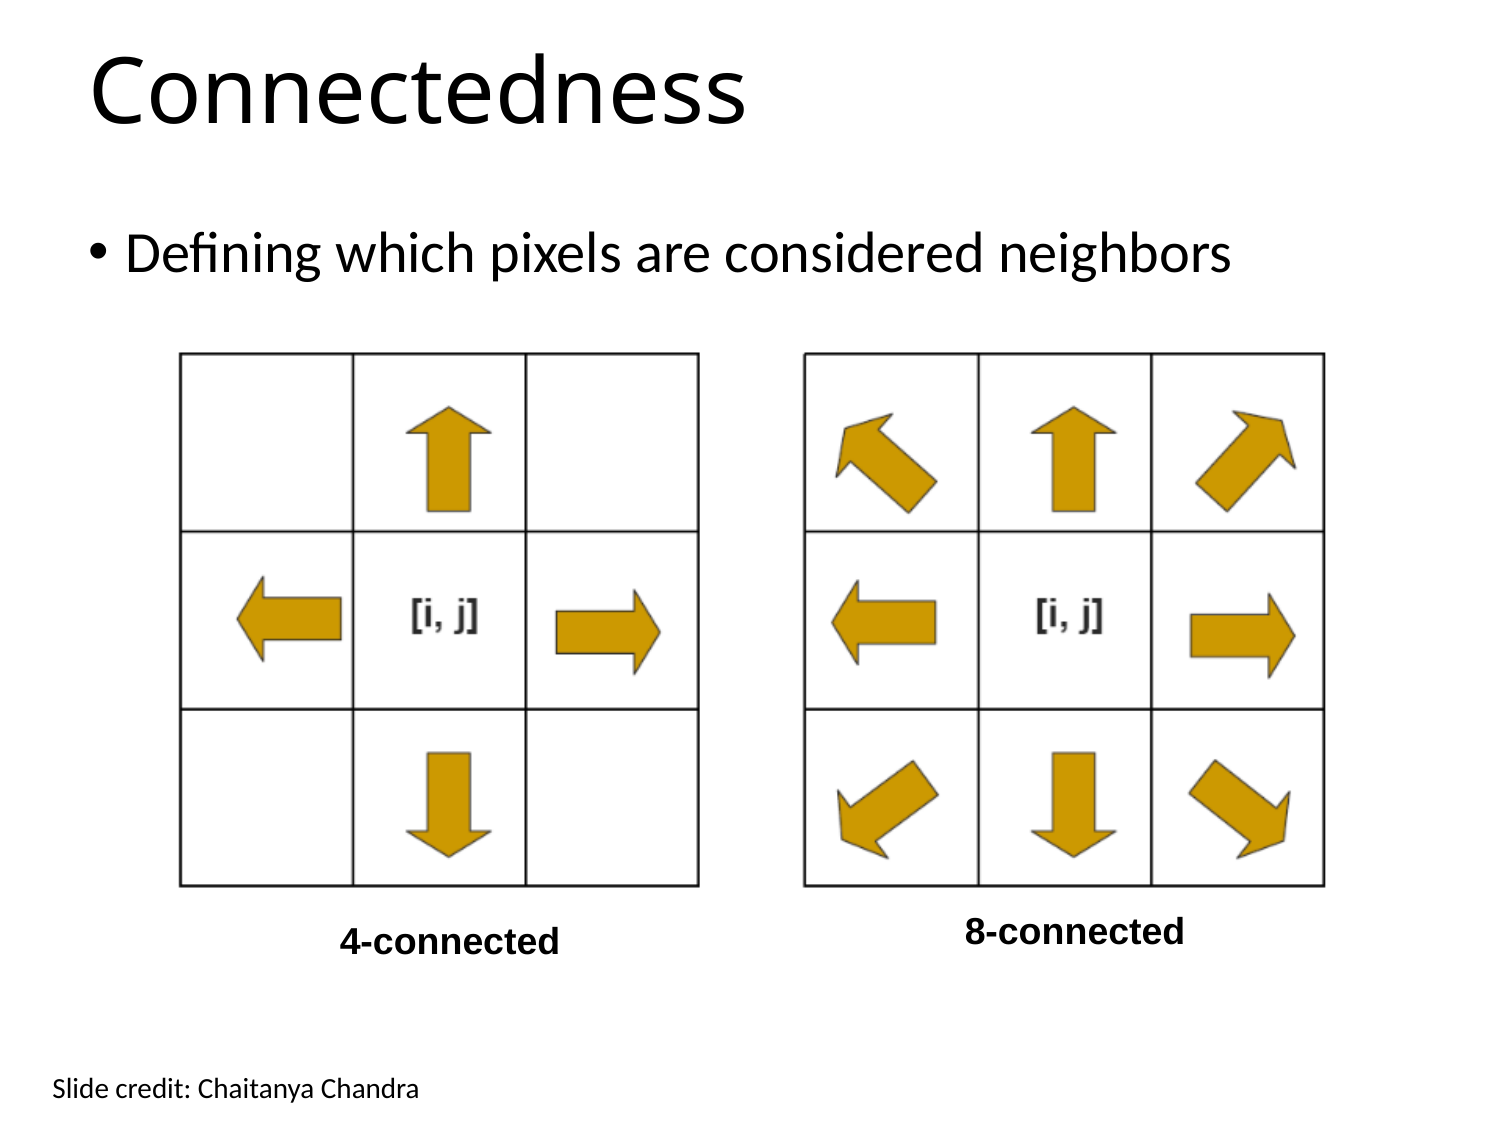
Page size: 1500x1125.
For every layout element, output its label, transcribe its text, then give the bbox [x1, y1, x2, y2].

text_box Slide credit: Chaitanya Chandra [37, 1062, 575, 1113]
text_box 4-connected [324, 909, 738, 970]
text_box 8-connected [950, 899, 1363, 960]
list Defining which pixels are considered neighbors [73, 215, 1424, 958]
title Connectedness [73, 0, 1424, 188]
picture [137, 334, 1338, 905]
